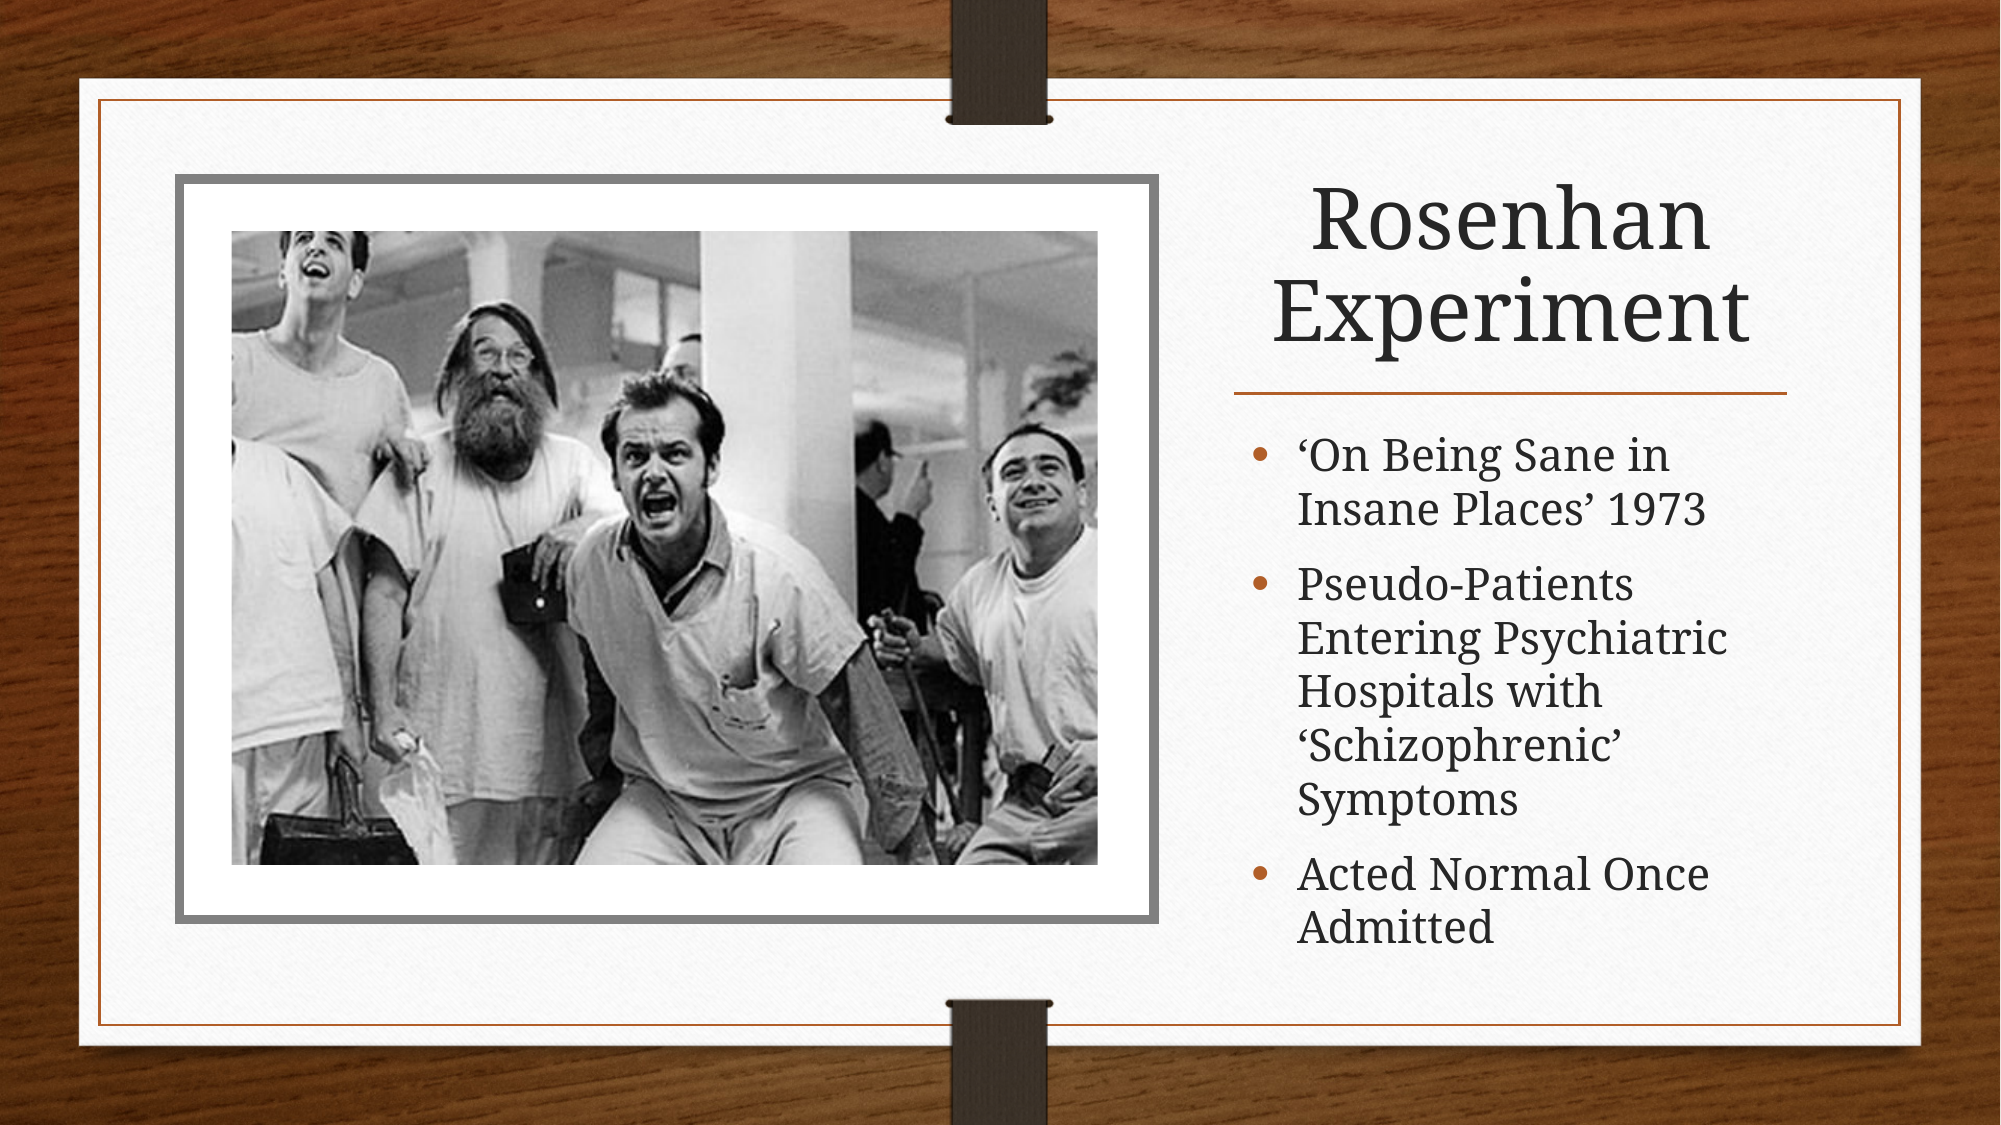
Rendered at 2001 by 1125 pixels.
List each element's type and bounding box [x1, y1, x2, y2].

text_box [0, 0, 2000, 1125]
list [231, 231, 1098, 865]
